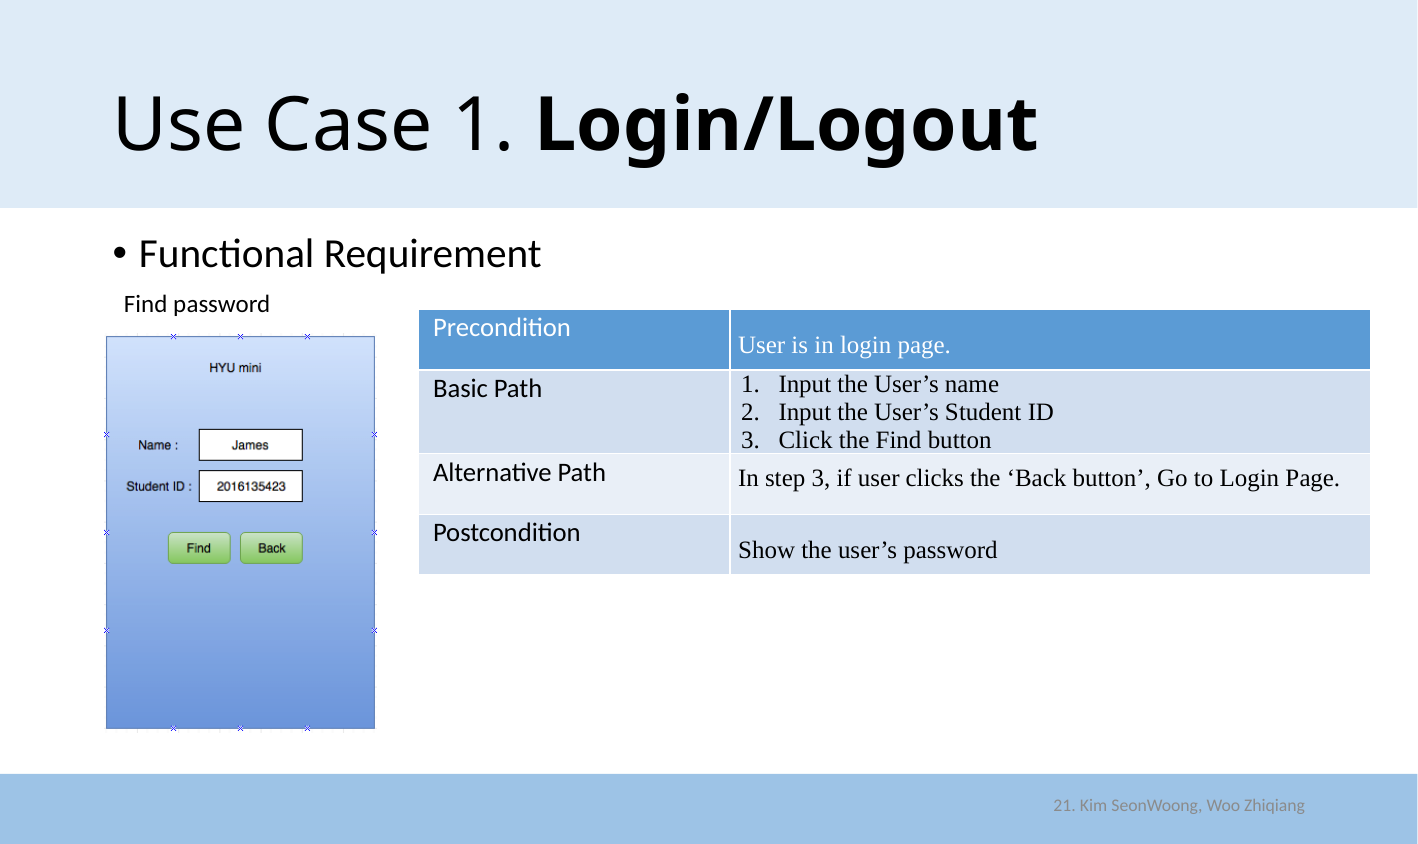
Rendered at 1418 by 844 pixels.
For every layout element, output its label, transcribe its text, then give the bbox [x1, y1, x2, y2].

table_cell In step 3, if user clicks the ‘Back button’, Go to Login Page. [731, 454, 1370, 514]
title Use Case 1. Login/Logout [97, 44, 1320, 208]
picture [104, 333, 377, 733]
table_header User is in login page. [731, 310, 1370, 369]
table_cell Show the user’s password [731, 515, 1370, 574]
table_cell Alternative Path [419, 454, 729, 514]
table_cell Postcondition [419, 515, 729, 574]
slide_number 21. Kim SeonWoong, Woo Zhiqiang [1001, 782, 1320, 827]
table_header Precondition [419, 310, 729, 369]
table_cell Input the User’s name Input the User’s Student ID Click the Find button [731, 371, 1370, 453]
table_cell Basic Path [419, 371, 729, 453]
list Functional Requirement Find password [97, 224, 1320, 760]
